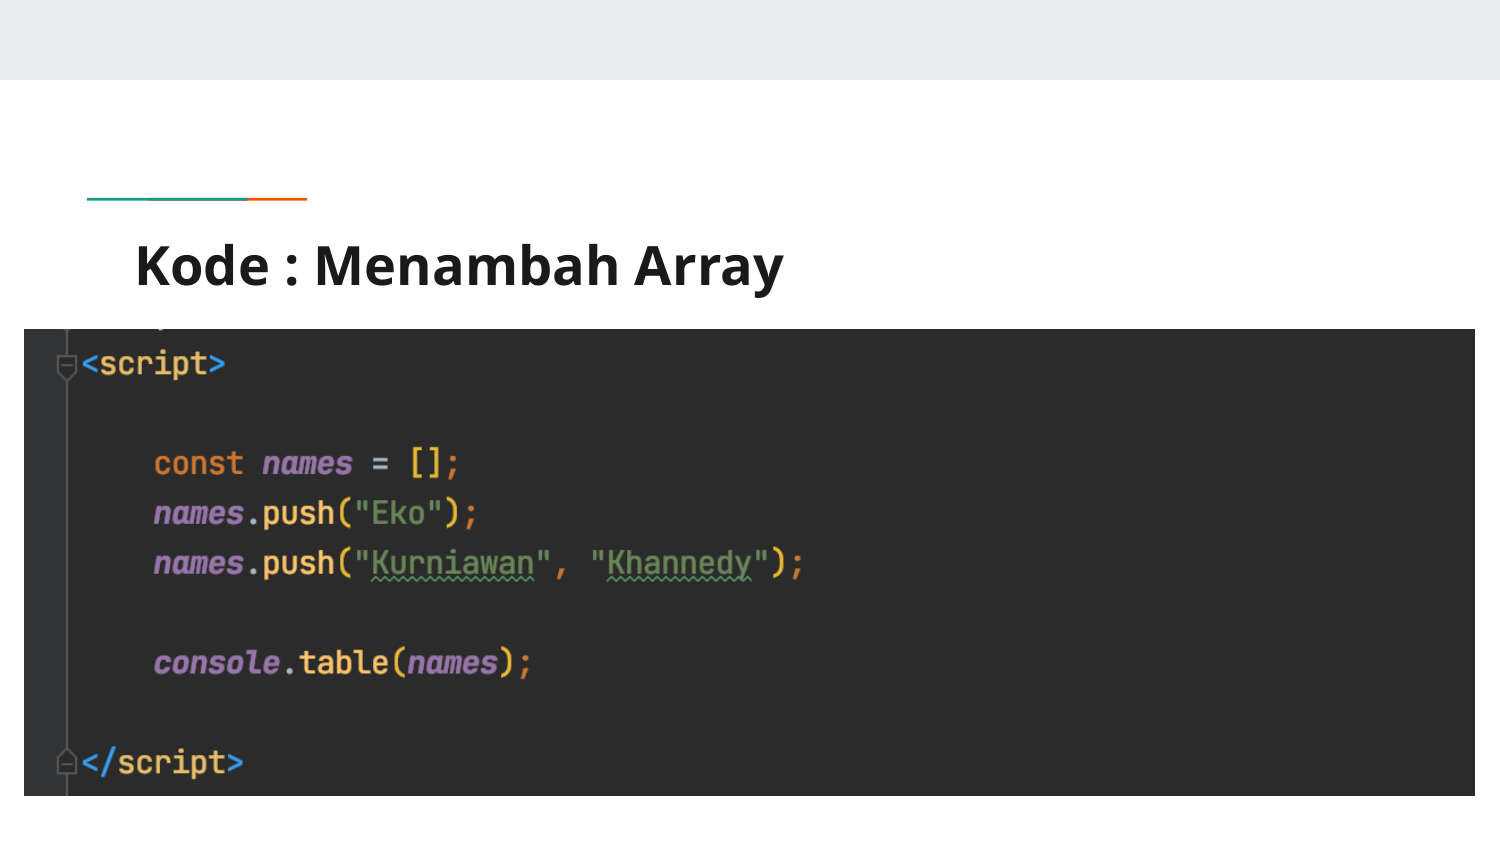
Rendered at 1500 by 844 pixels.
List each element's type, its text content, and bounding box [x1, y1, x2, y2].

picture [24, 328, 1476, 797]
title Kode : Menambah Array [119, 216, 1381, 305]
